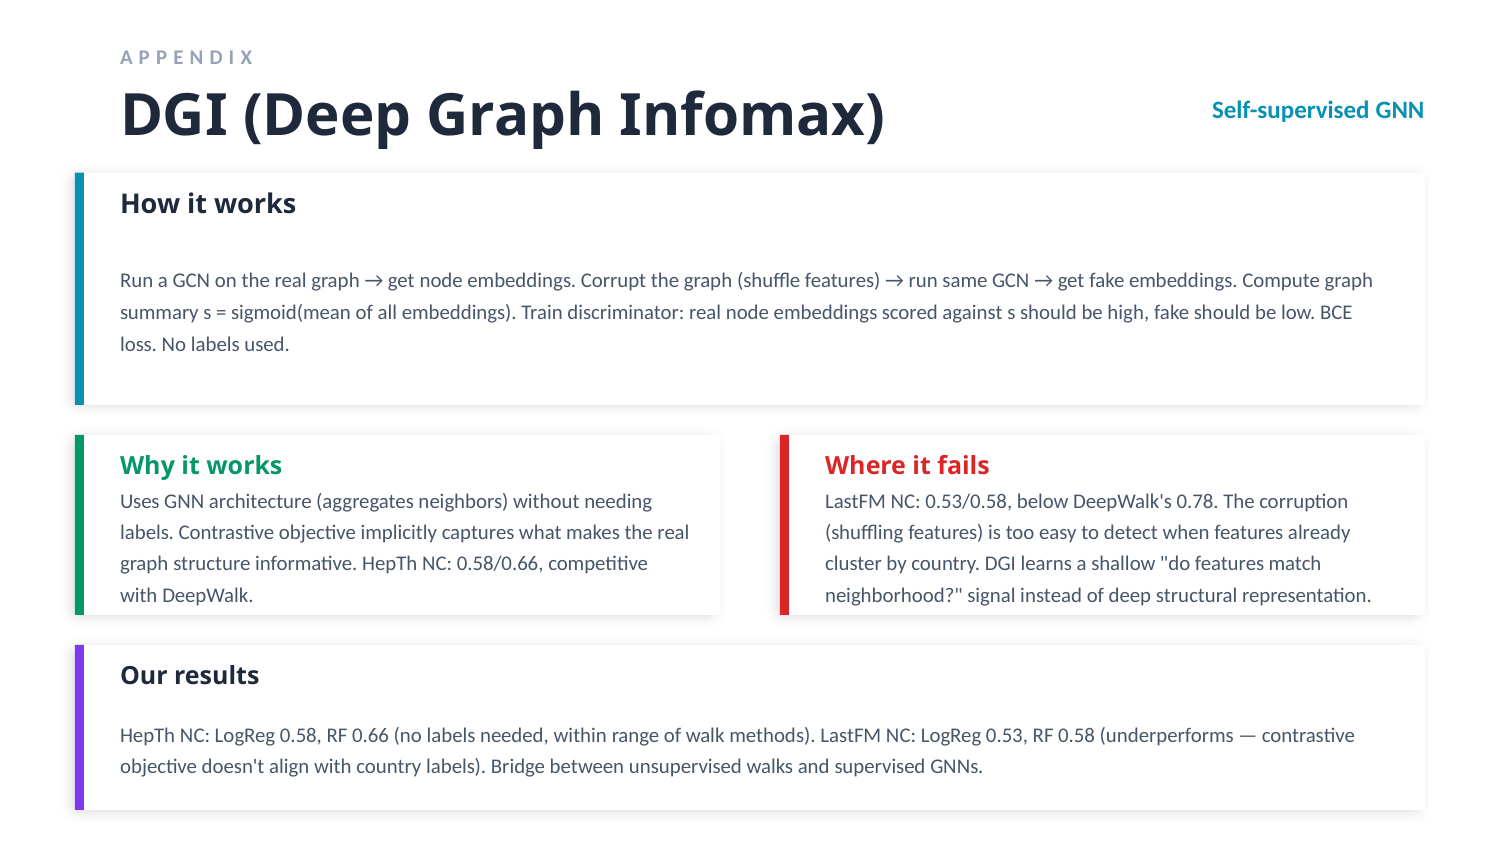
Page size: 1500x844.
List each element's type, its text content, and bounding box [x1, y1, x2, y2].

text_box [74, 434, 84, 615]
text_box Self-supervised GNN [1049, 82, 1425, 135]
text_box Our results [119, 652, 570, 697]
text_box [74, 172, 84, 405]
text_box Run a GCN on the real graph → get node embeddings. Corrupt the graph (shuffle features) → run same GCN → get fake embeddings. Compute graph summary s = sigmoid(mean of all embeddings). Train discriminator: real node embeddings scored against s should be high, fake should be low. BCE loss. No labels used. [119, 224, 1395, 390]
text_box [74, 644, 84, 810]
text_box HepTh NC: LogReg 0.58, RF 0.66 (no labels needed, within range of walk methods). LastFM NC: LogReg 0.53, RF 0.58 (underperforms — contrastive objective doesn't align with country labels). Bridge between unsupervised walks and supervised GNNs. [119, 697, 1395, 795]
text_box Where it fails [824, 442, 1275, 487]
text_box Why it works [119, 442, 570, 487]
text_box [84, 434, 720, 615]
text_box DGI (Deep Graph Infomax) [119, 74, 1020, 150]
text_box APPENDIX [119, 37, 420, 74]
text_box [779, 434, 789, 615]
text_box [84, 644, 1425, 810]
text_box [84, 172, 1425, 405]
text_box LastFM NC: 0.53/0.58, below DeepWalk's 0.78. The corruption (shuffling features) is too easy to detect when features already cluster by country. DGI learns a shallow "do features match neighborhood?" signal instead of deep structural representation. [824, 487, 1395, 600]
text_box [789, 434, 1425, 615]
text_box Uses GNN architecture (aggregates neighbors) without needing labels. Contrastive objective implicitly captures what makes the real graph structure informative. HepTh NC: 0.58/0.66, competitive with DeepWalk. [119, 487, 690, 600]
text_box How it works [119, 179, 570, 224]
